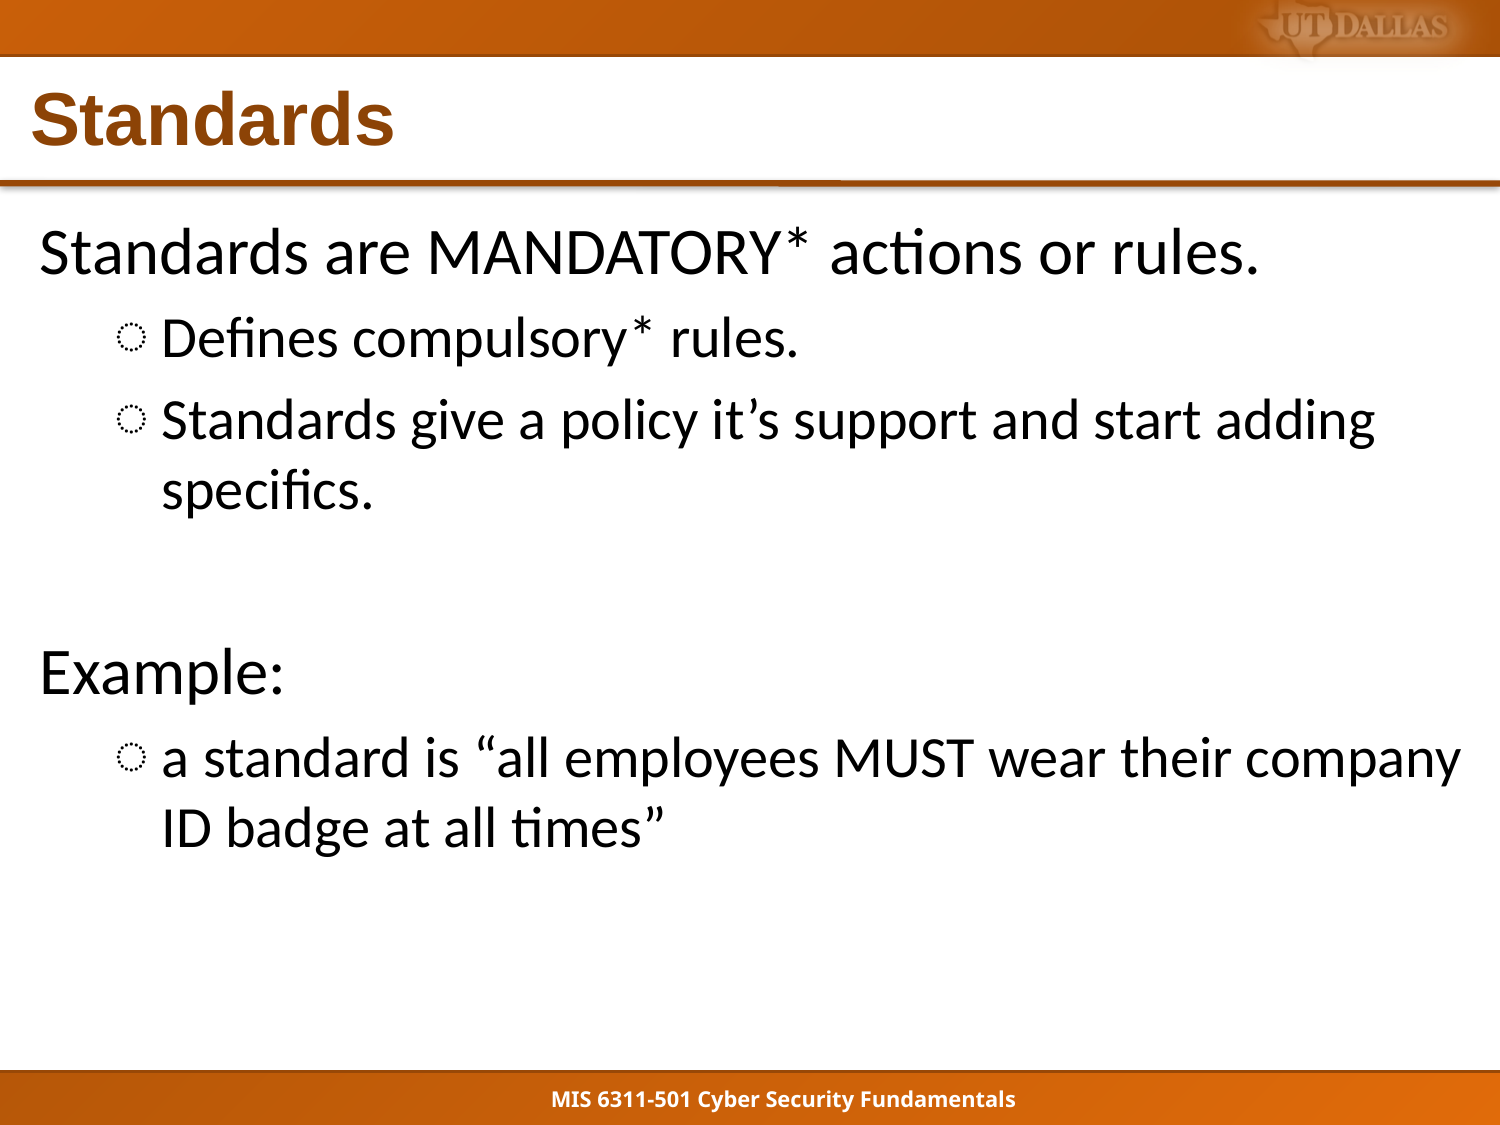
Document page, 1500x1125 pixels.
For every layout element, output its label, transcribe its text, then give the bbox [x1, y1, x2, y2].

list Standards are MANDATORY* actions or rules. Defines compulsory* rules. Standards give a policy it’s support and start adding specifics. Example: a standard is “all employees MUST wear their company ID badge at all times” [24, 199, 1500, 1077]
picture [1218, 0, 1500, 64]
title Standards [0, 64, 1500, 178]
